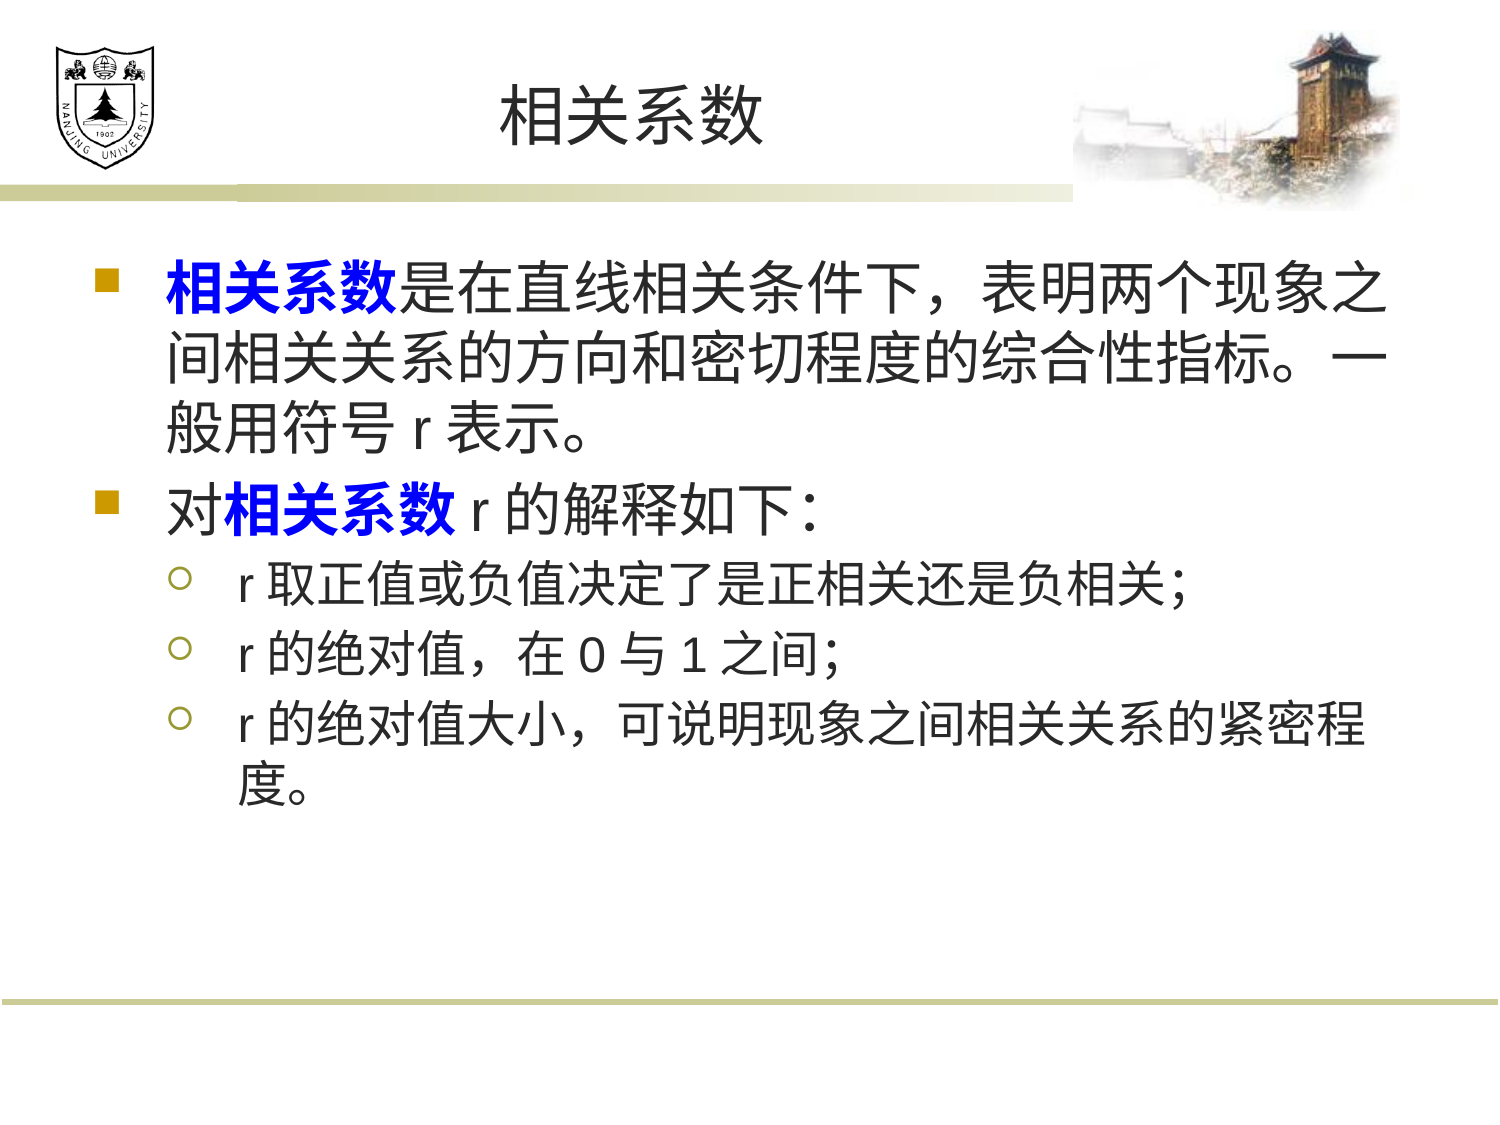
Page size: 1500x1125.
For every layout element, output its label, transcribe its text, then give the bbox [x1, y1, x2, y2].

picture [1073, 30, 1400, 211]
title 相关系数 [171, 66, 1093, 161]
picture [50, 42, 160, 173]
list 相关系数是在直线相关条件下，表明两个现象之间相关关系的方向和密切程度的综合性指标。一般用符号r表示。 对相关系数r的解释如下： r取正值或负值决定了是正相关还是负相关； r的绝对值，在0与1之间； r的绝对值大小，可说明现象之间相关关系的紧密程度。 [76, 243, 1413, 965]
picture [2, 999, 1498, 1005]
